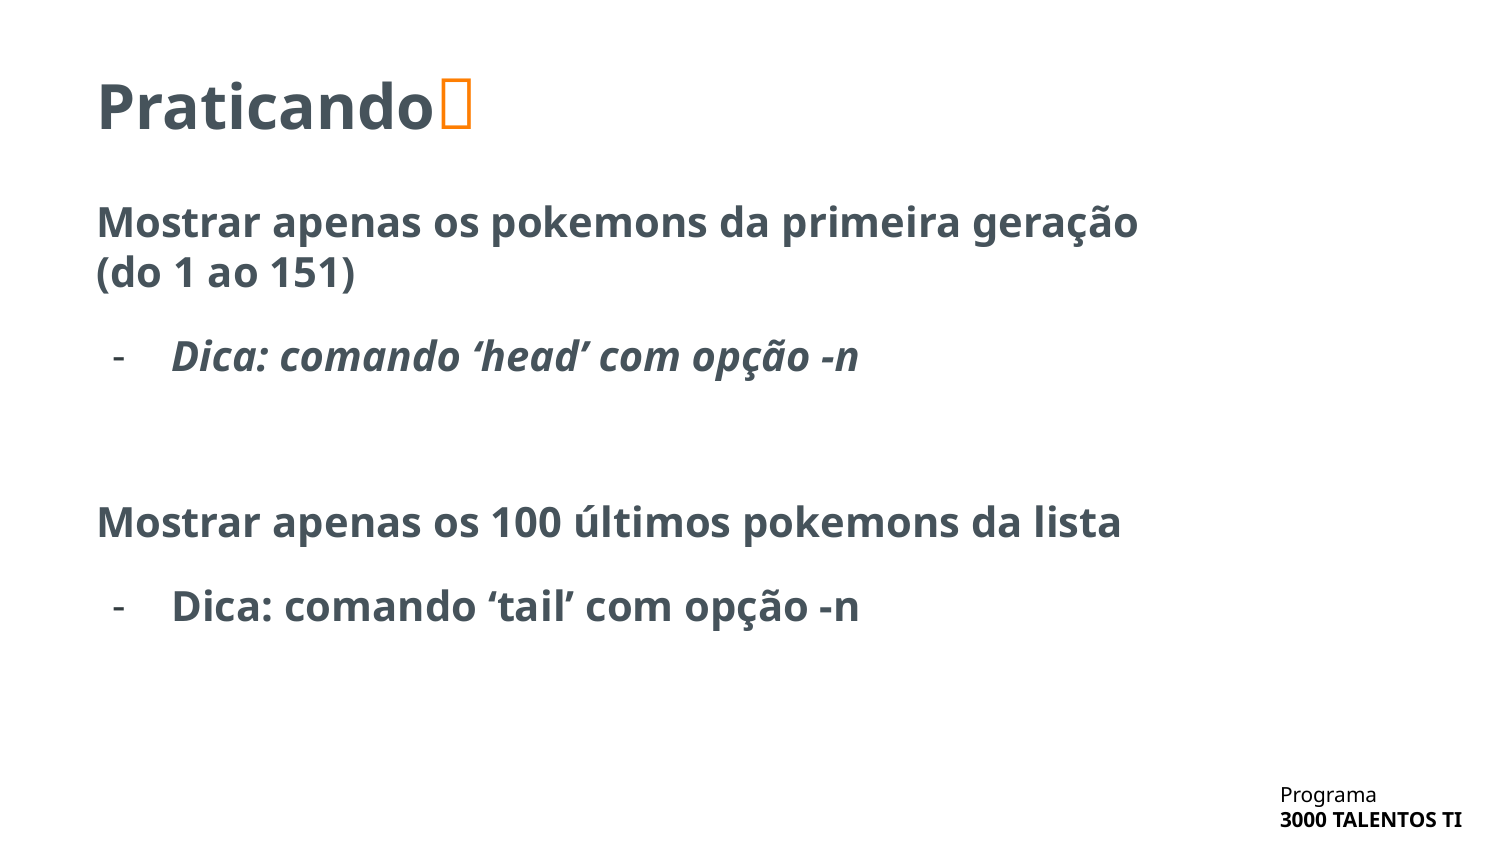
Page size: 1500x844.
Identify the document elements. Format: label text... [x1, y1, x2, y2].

subtitle Mostrar apenas os pokemons da primeira geração (do 1 ao 151) Dica: comando ‘head’ com opção -n Mostrar apenas os 100 últimos pokemons da lista Dica: comando ‘tail’ com opção -n [81, 182, 1366, 778]
title Praticando📣 [81, 20, 1366, 182]
